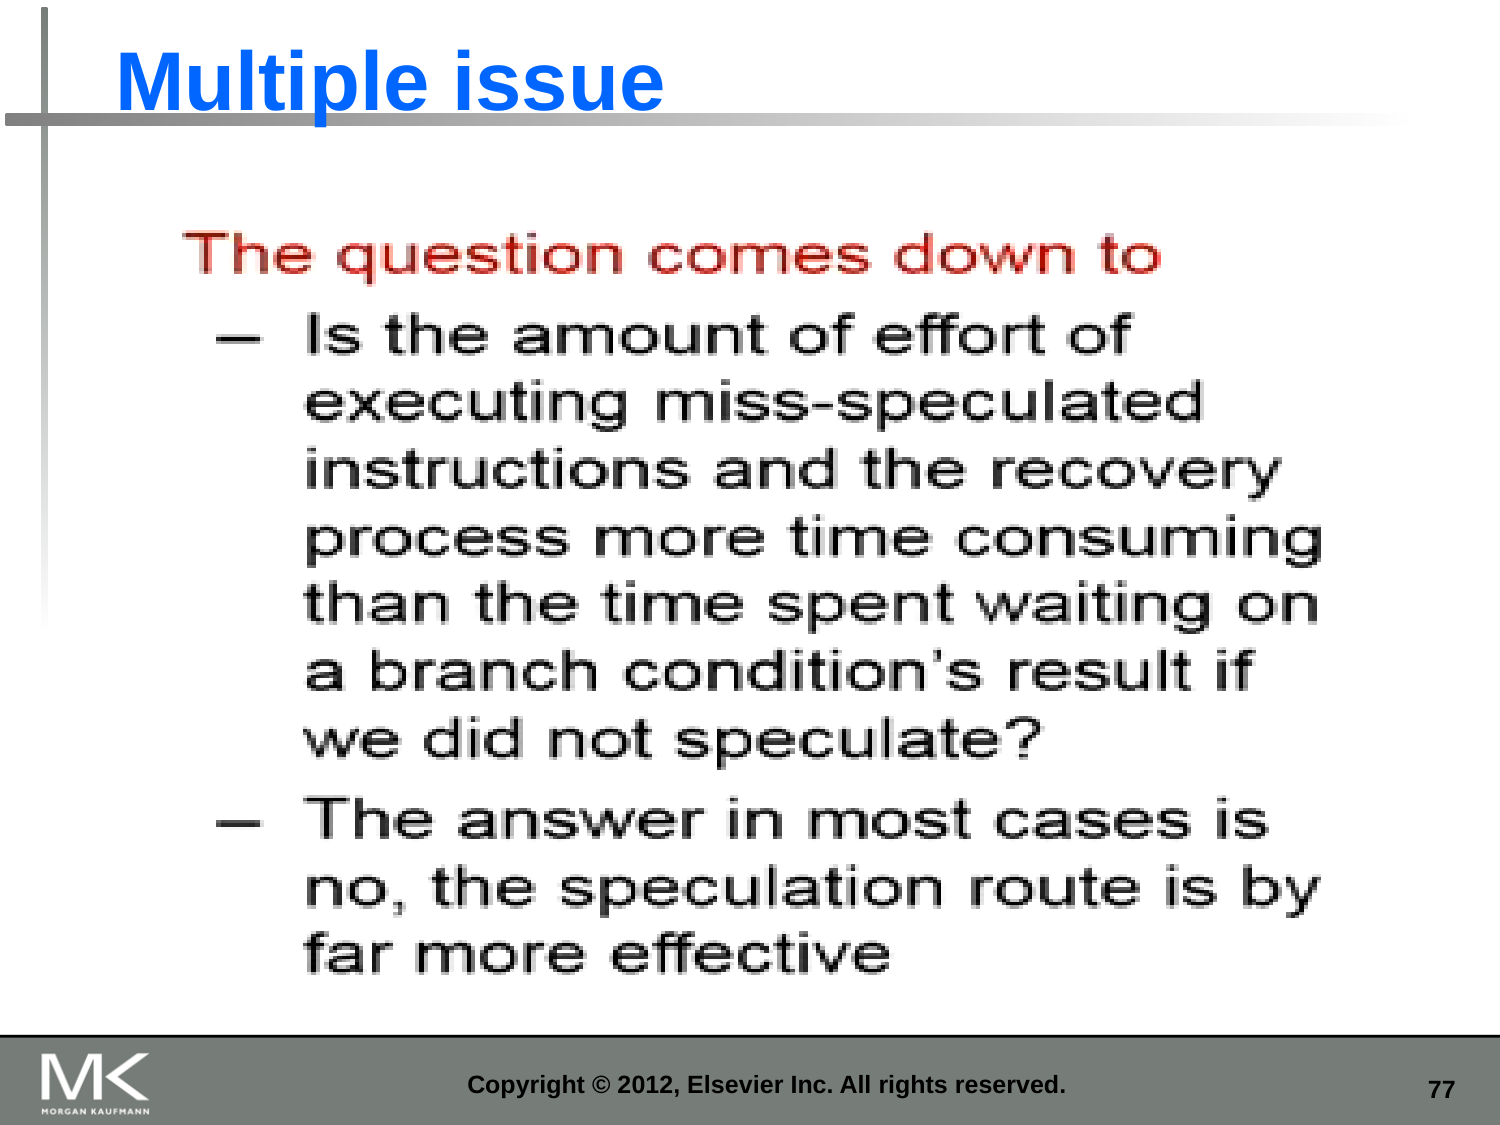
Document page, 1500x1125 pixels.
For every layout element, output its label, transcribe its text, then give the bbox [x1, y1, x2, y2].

picture [29, 1046, 160, 1123]
title Multiple issue [100, 18, 1460, 135]
picture [135, 196, 1412, 988]
footer Copyright © 2012, Elsevier Inc. All rights reserved. [170, 1046, 1365, 1106]
